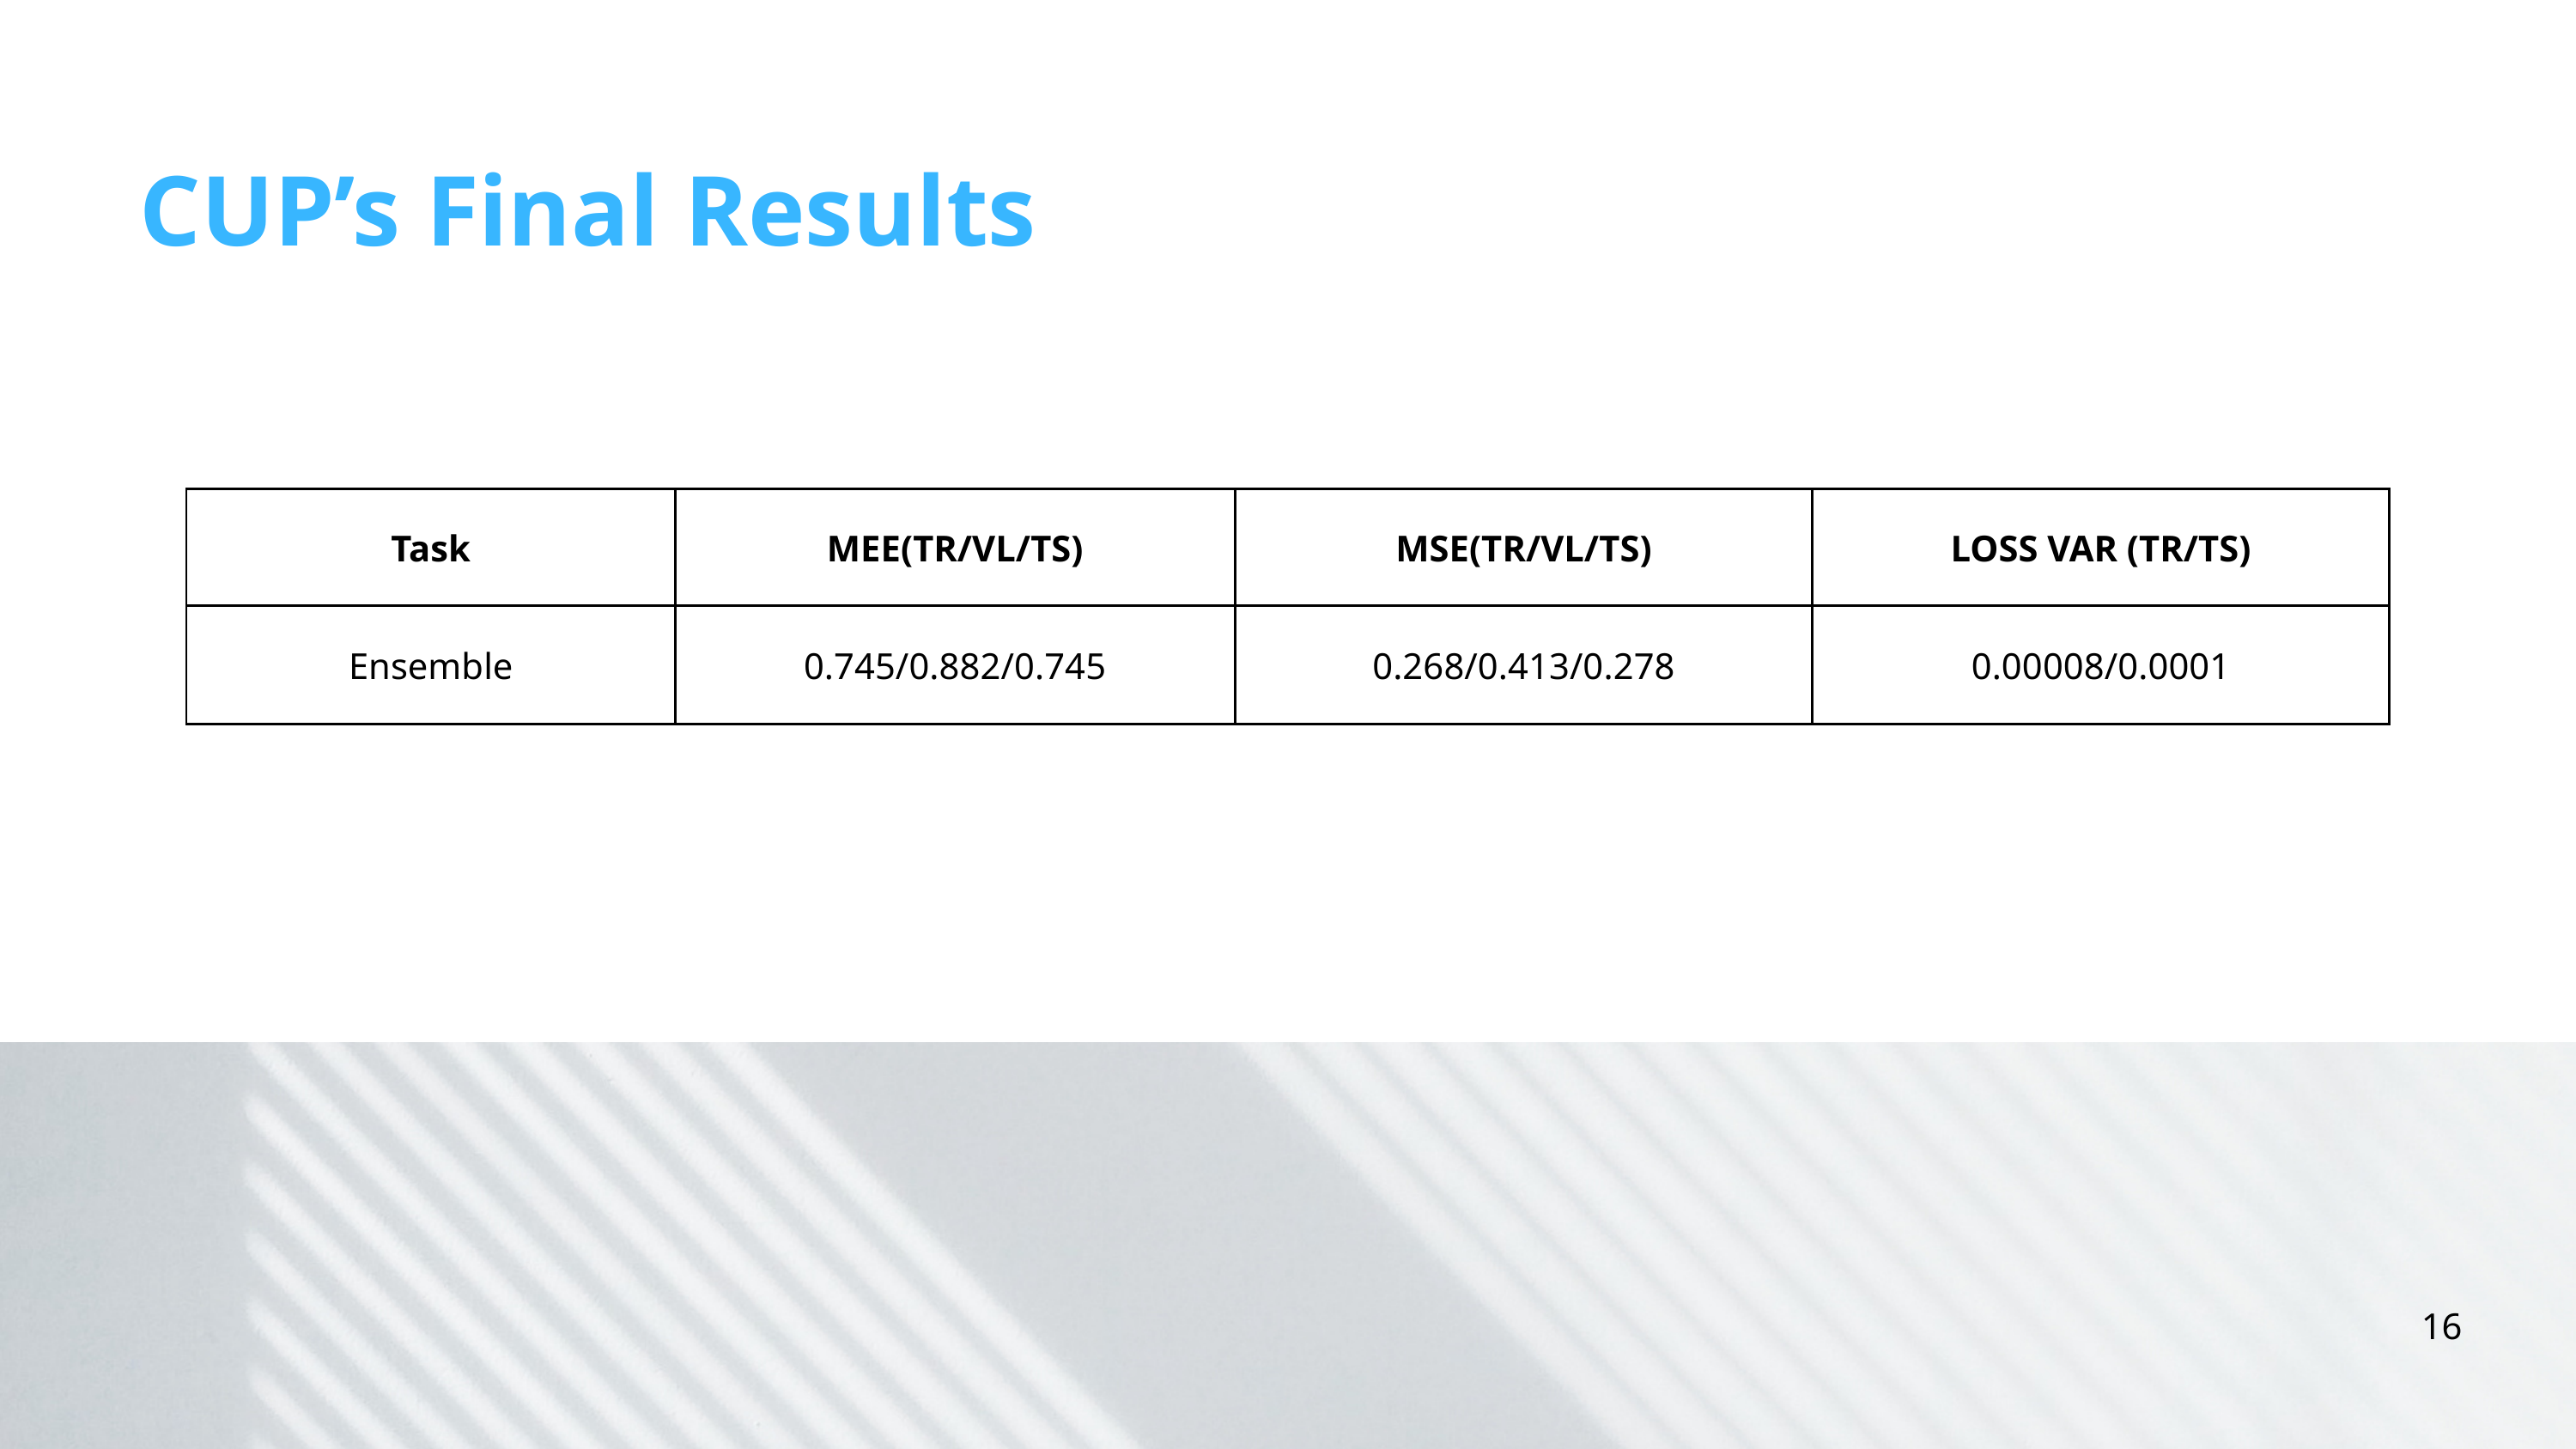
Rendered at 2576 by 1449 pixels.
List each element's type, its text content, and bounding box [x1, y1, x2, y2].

table_cell Ensemble [187, 607, 674, 723]
table_header LOSS VAR (TR/TS) [1814, 490, 2388, 604]
table_cell 0.00008/0.0001 [1814, 607, 2388, 723]
table_cell 0.268/0.413/0.278 [1236, 607, 1811, 723]
text_box [0, 1042, 2576, 1449]
table_header Task [187, 490, 674, 604]
table_cell 0.745/0.882/0.745 [677, 607, 1234, 723]
table_header MEE(TR/VL/TS) [677, 490, 1234, 604]
text_box 16 [2421, 1296, 2463, 1348]
table_header MSE(TR/VL/TS) [1236, 490, 1811, 604]
text_box CUP’s Final Results [0, 130, 1176, 265]
